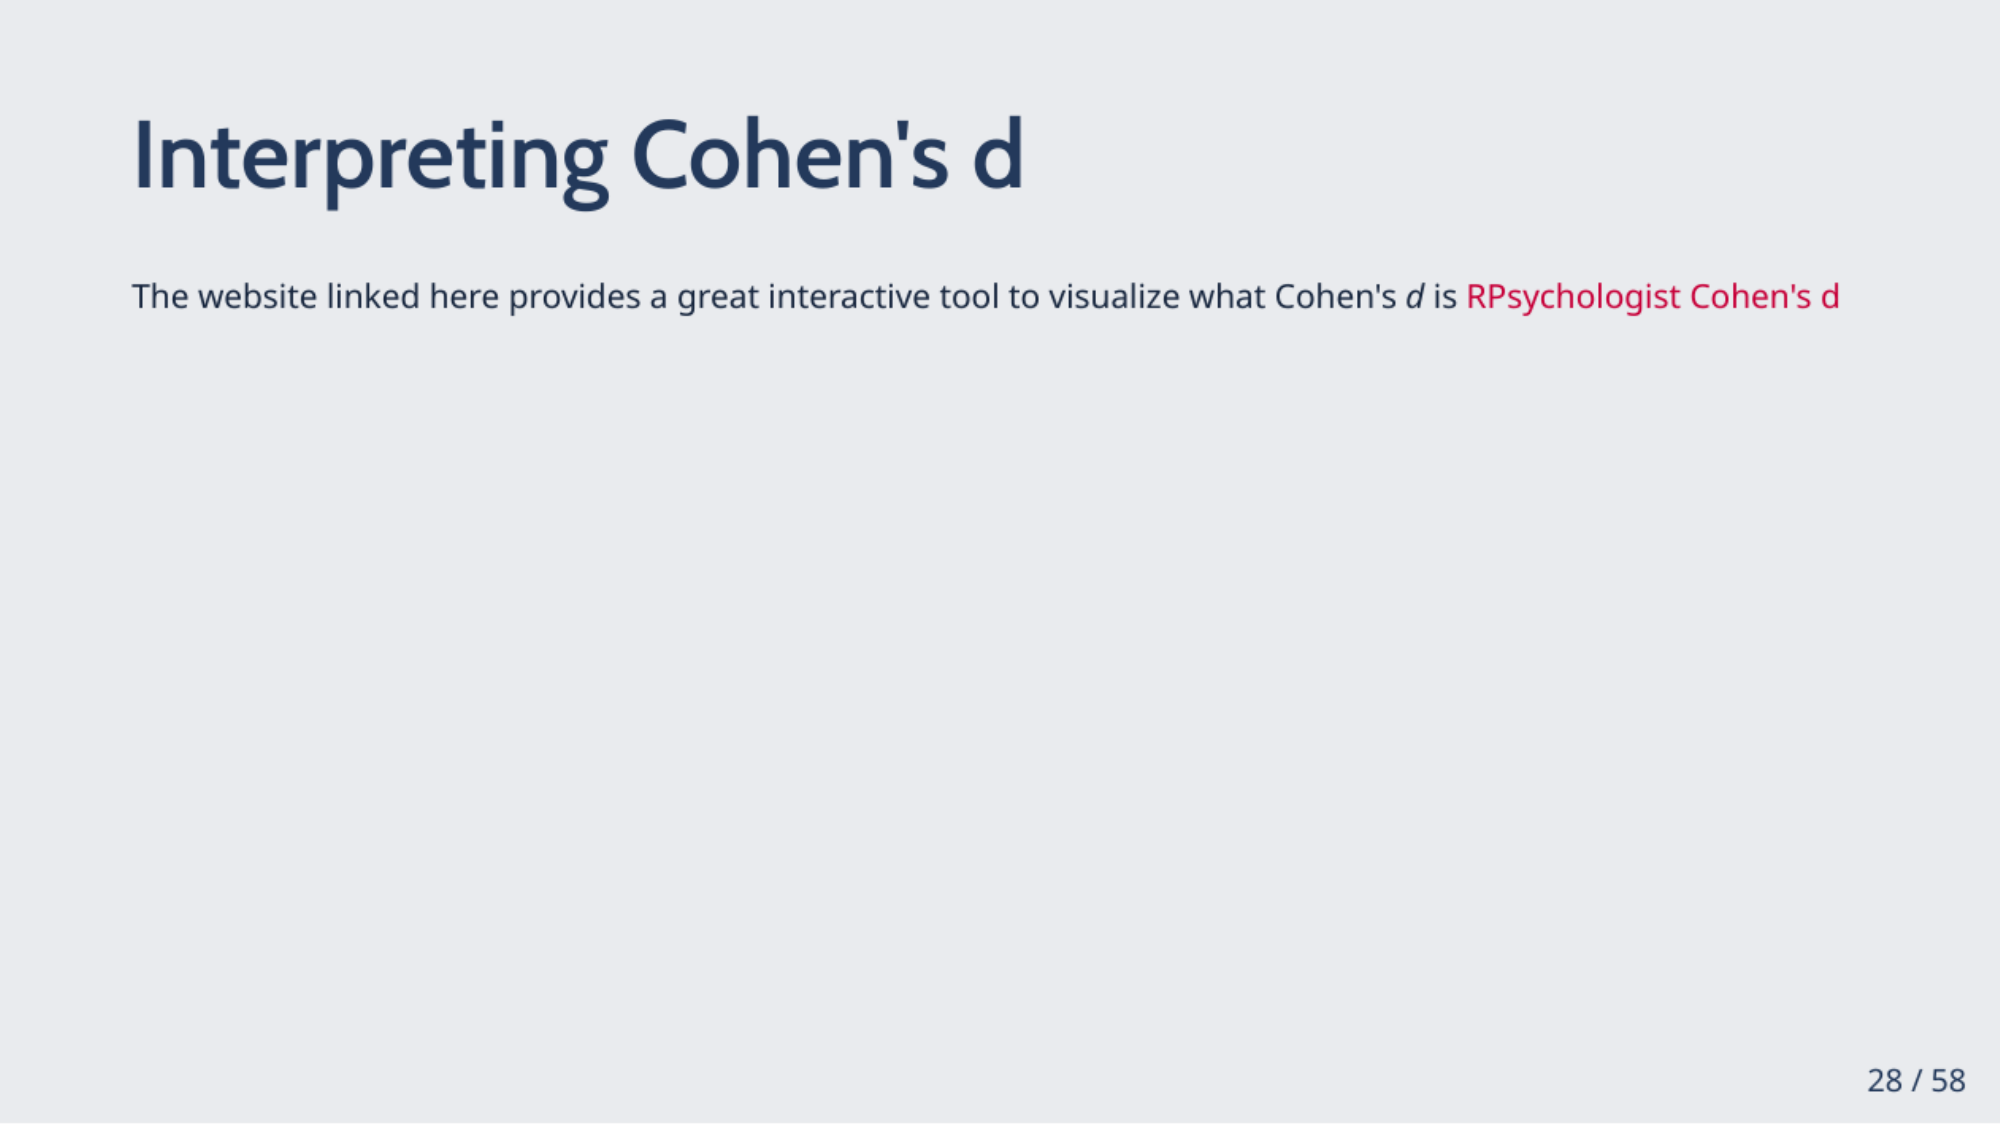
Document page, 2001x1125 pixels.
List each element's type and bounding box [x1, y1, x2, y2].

list [0, 0, 2000, 1125]
